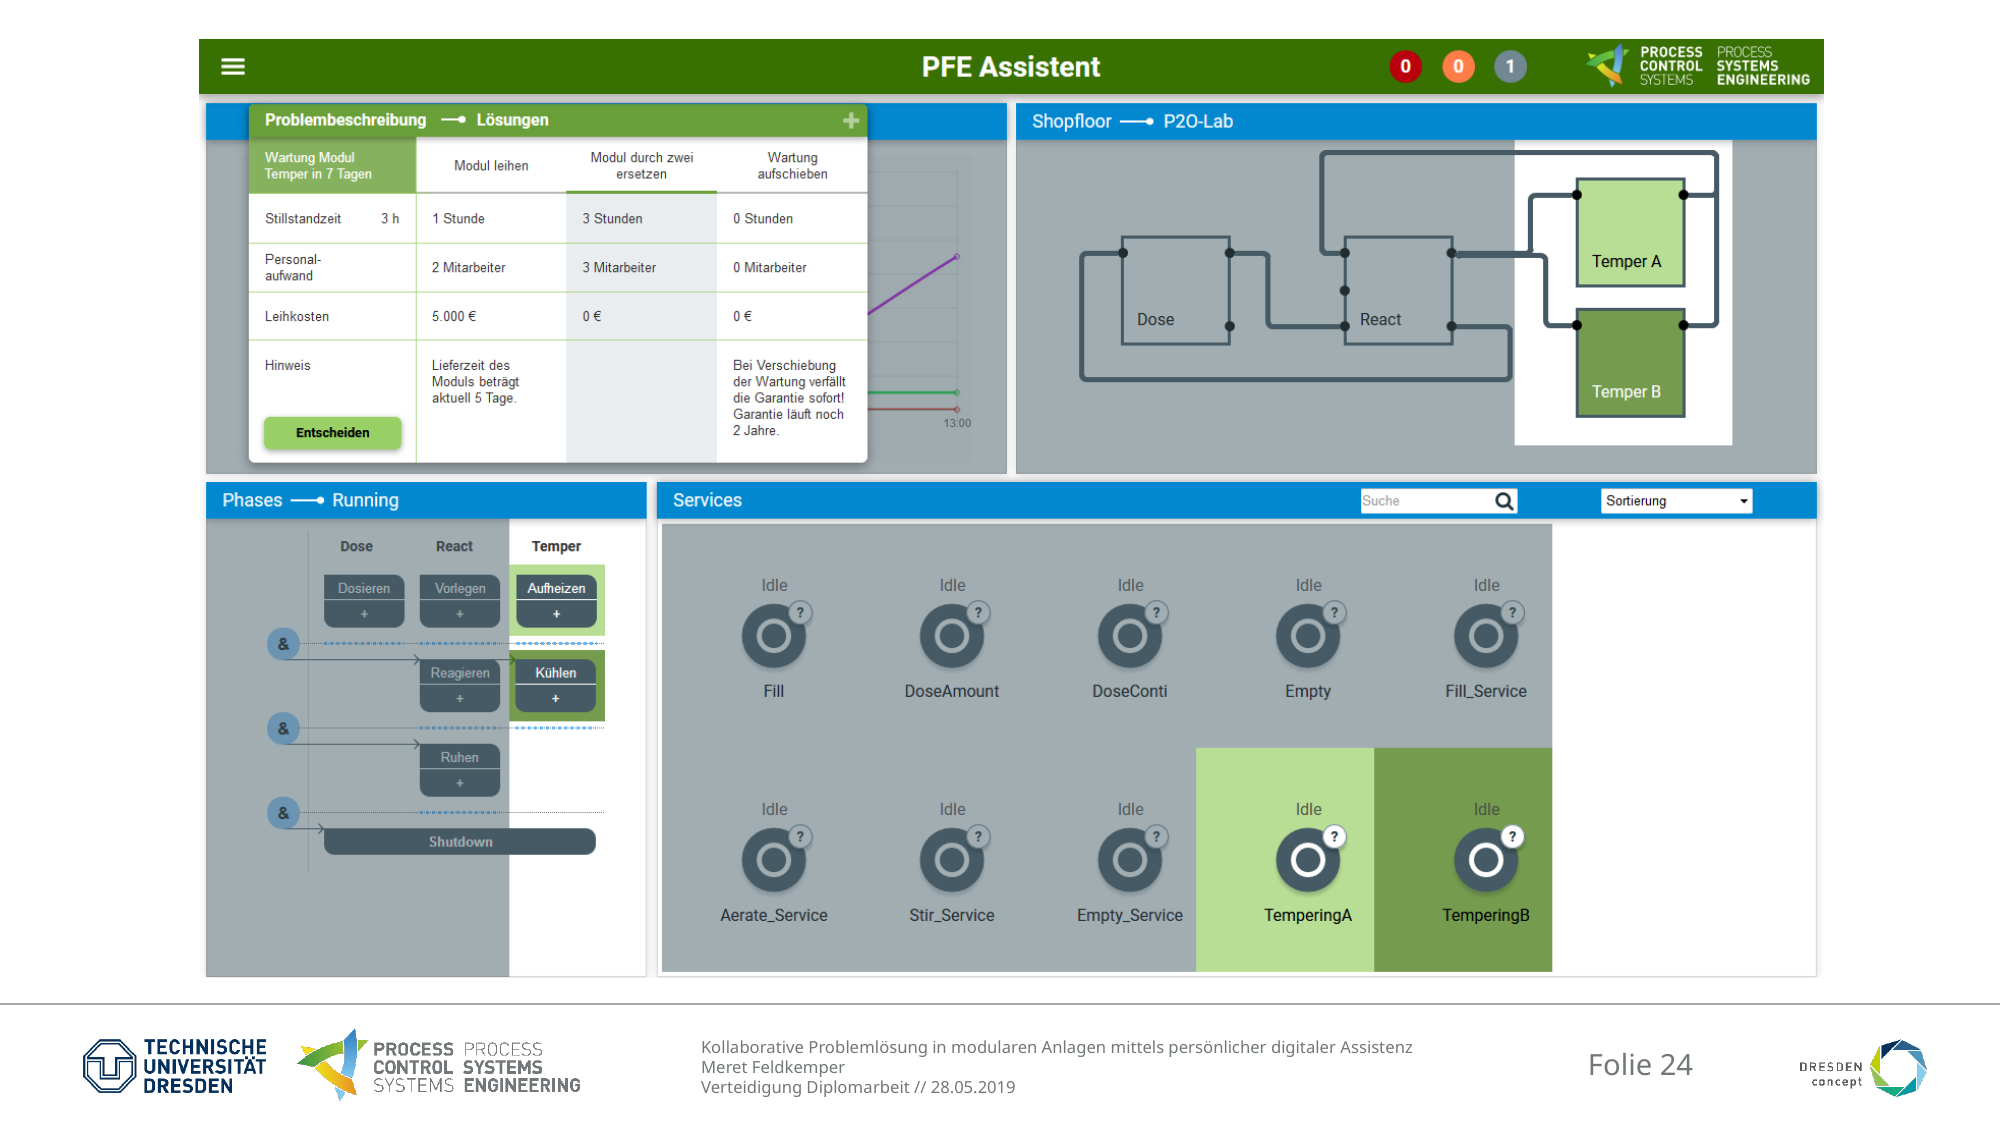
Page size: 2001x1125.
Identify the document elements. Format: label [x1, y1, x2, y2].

list [199, 39, 1824, 978]
picture [83, 1039, 266, 1093]
picture [297, 1028, 580, 1101]
picture [1800, 1039, 1927, 1097]
